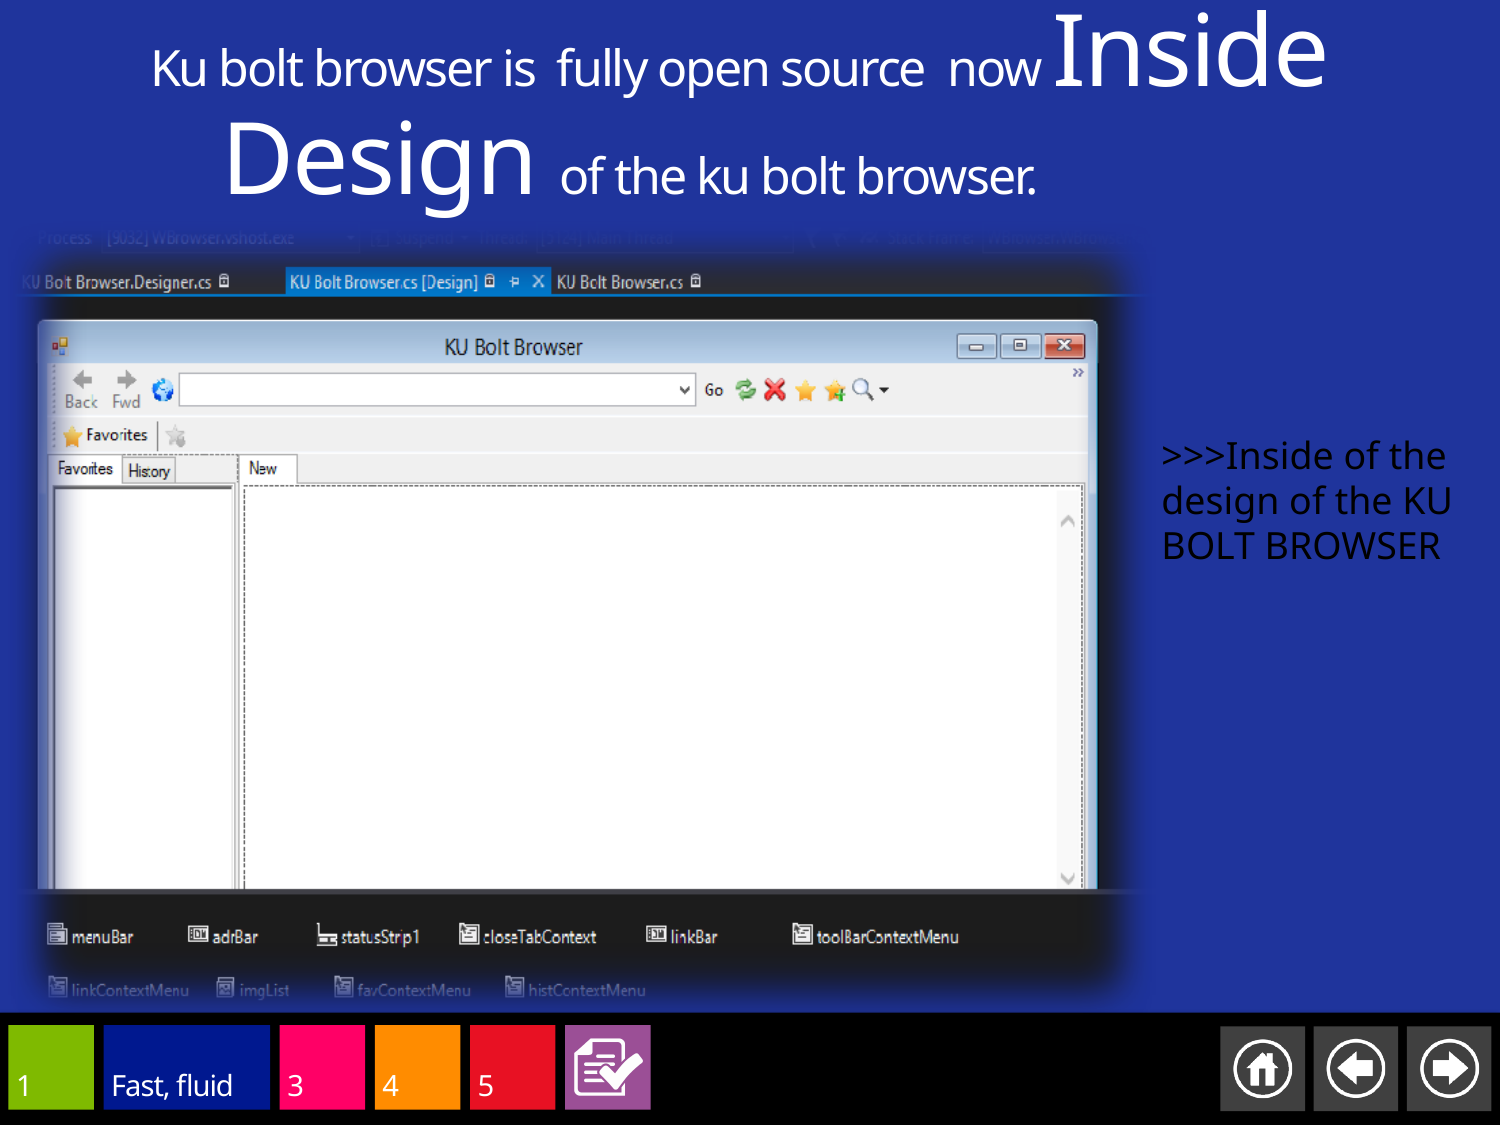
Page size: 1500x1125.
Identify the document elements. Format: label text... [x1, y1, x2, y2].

picture [8, 221, 1156, 1022]
text_box >>>Inside of the design of the KU BOLT BROWSER [1160, 424, 1500, 575]
text_box 1 [8, 1028, 95, 1110]
picture [1325, 1038, 1386, 1099]
text_box 3 [279, 1029, 366, 1110]
text_box Ku bolt browser is fully open source now Inside Design of the ku bolt browser. [149, 0, 1392, 216]
text_box Fast, fluid [103, 1029, 271, 1110]
text_box 5 [469, 1029, 556, 1110]
picture [1419, 1038, 1480, 1099]
picture [1232, 1038, 1293, 1099]
text_box 4 [374, 1029, 461, 1110]
